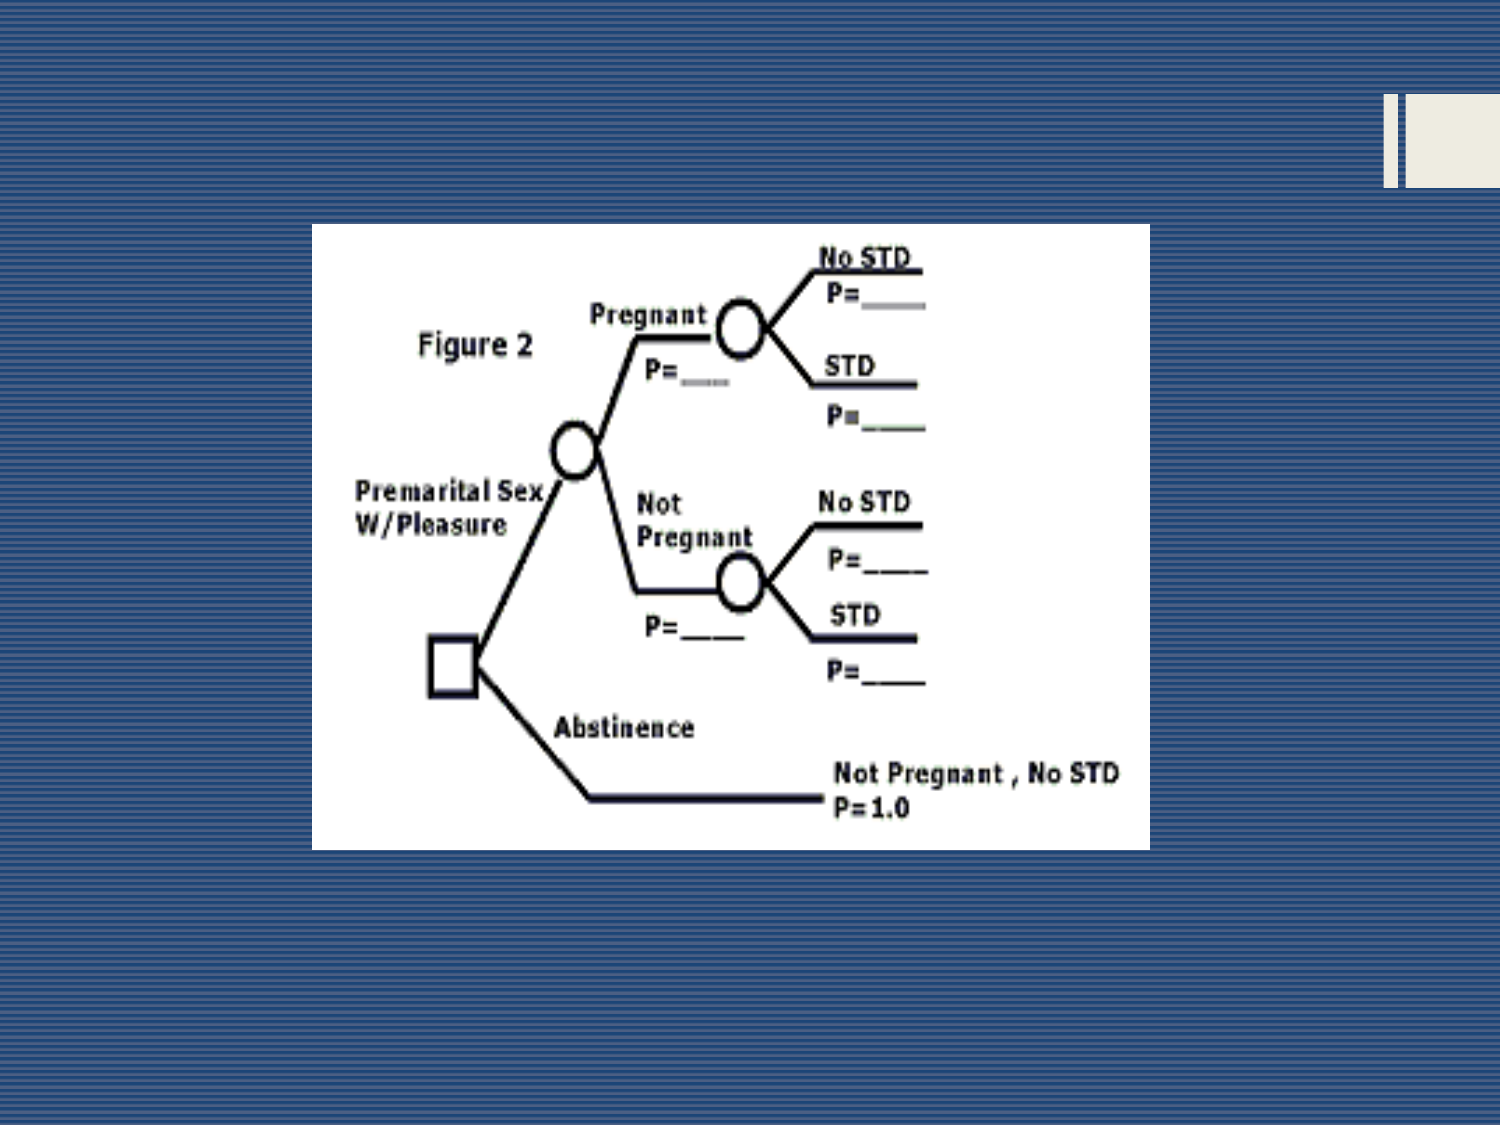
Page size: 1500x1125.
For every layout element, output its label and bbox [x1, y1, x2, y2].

picture [311, 224, 1151, 851]
